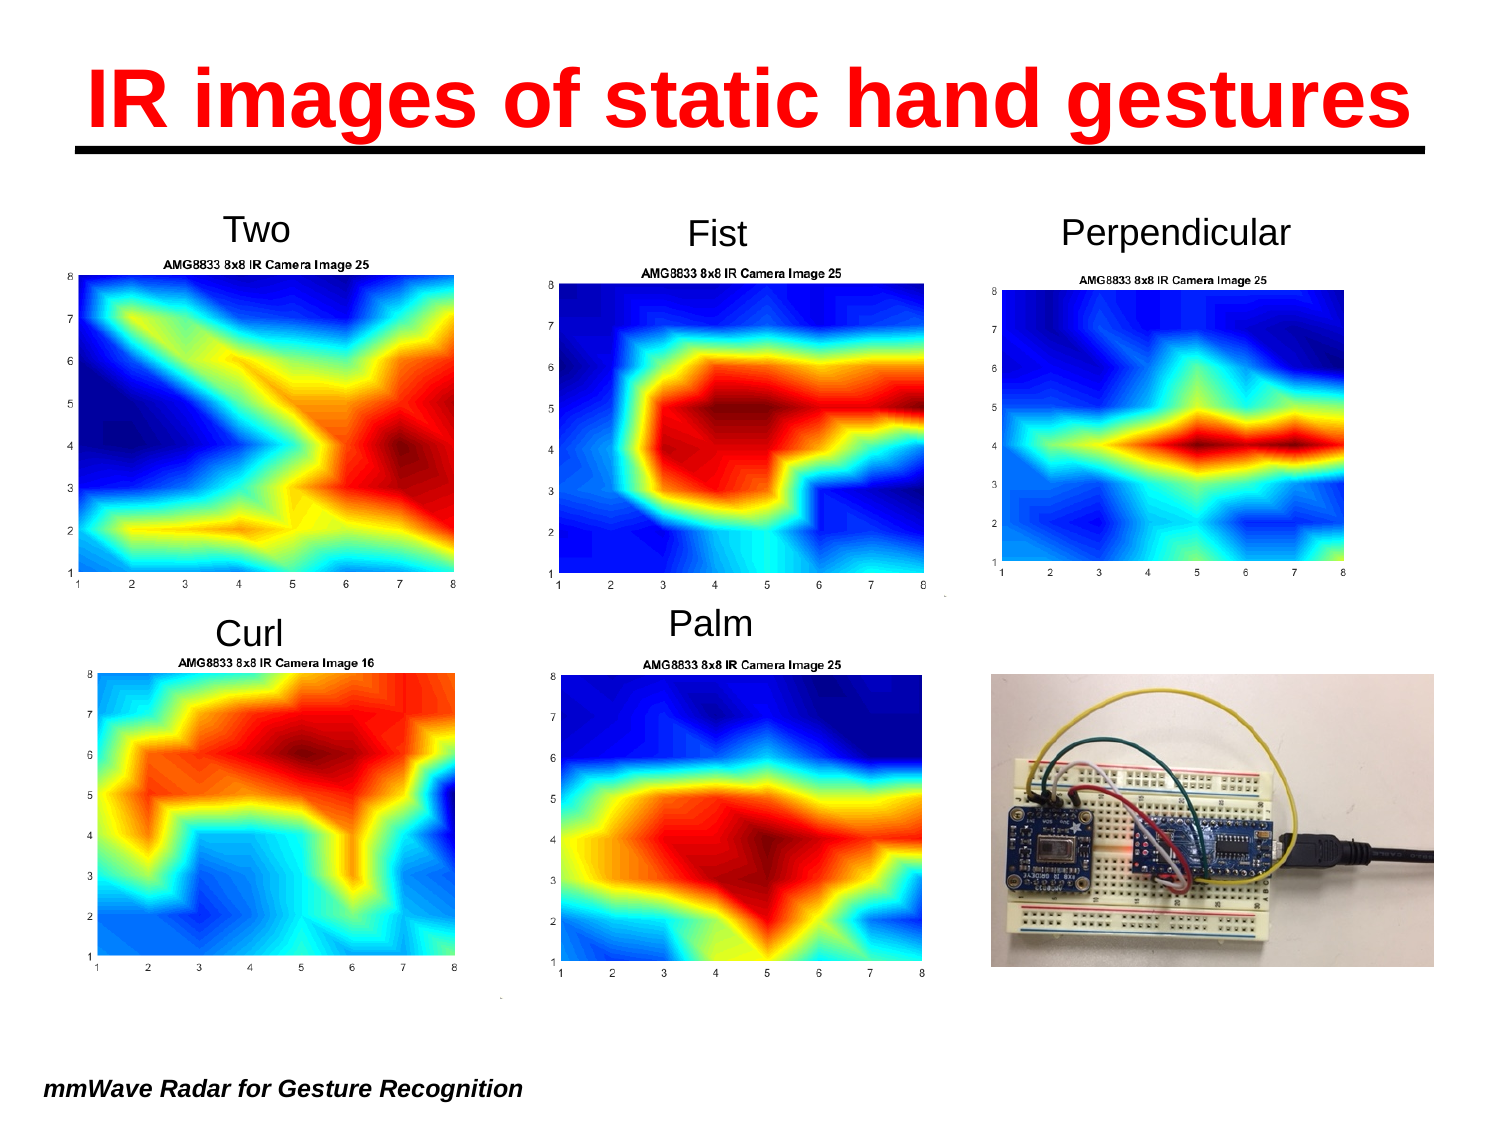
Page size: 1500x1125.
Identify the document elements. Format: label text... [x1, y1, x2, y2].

picture [499, 649, 966, 1000]
text_box Fist [484, 201, 951, 256]
picture [15, 247, 1385, 611]
text_box Two [23, 197, 491, 246]
text_box Perpendicular [942, 200, 1410, 261]
footer mmWave Radar for Gesture Recognition [28, 1057, 754, 1118]
text_box Curl [15, 617, 483, 661]
title IR images of static hand gestures [37, 0, 1463, 188]
picture [36, 647, 498, 993]
picture [991, 674, 1435, 967]
text_box Palm [483, 618, 945, 648]
